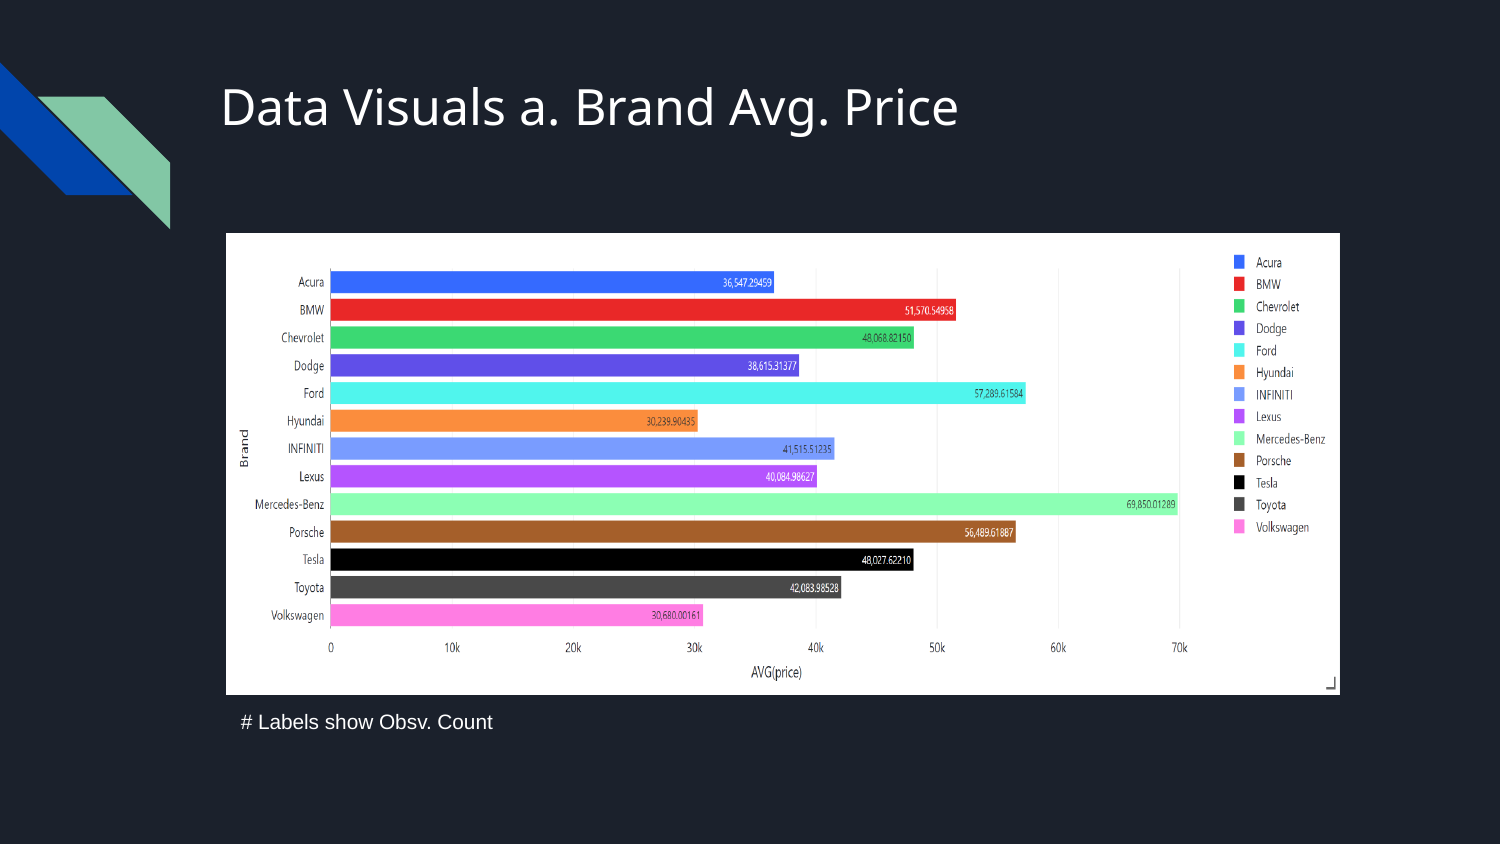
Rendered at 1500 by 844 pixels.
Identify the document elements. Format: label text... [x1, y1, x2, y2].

text_box # Labels show Obsv. Count [226, 703, 685, 741]
title Data Visuals a. Brand Avg. Price [205, 57, 1360, 207]
picture [225, 233, 1340, 695]
